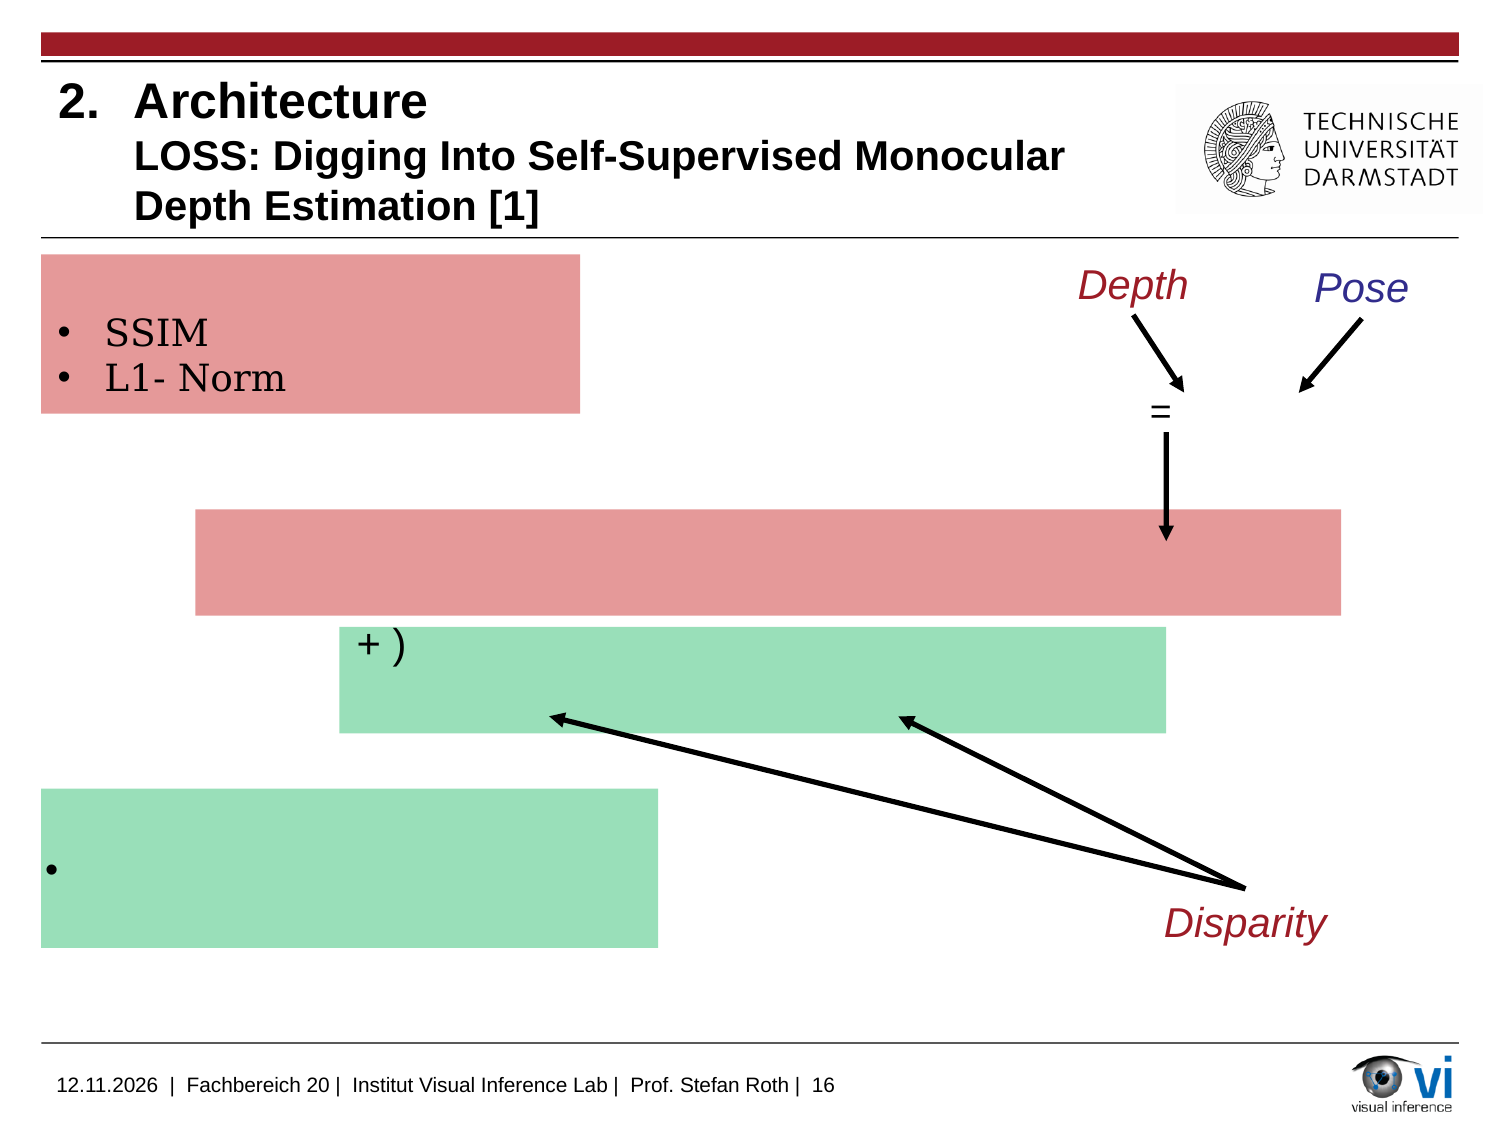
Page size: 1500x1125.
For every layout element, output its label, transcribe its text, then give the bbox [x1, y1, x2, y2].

text_box Disparity [1149, 888, 1342, 954]
text_box Depth [1062, 250, 1204, 315]
text_box [193, 507, 1343, 618]
text_box [337, 625, 1168, 735]
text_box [1298, 319, 1363, 394]
text_box [39, 787, 660, 950]
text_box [1133, 315, 1185, 393]
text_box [548, 716, 1246, 890]
picture [1175, 84, 1483, 214]
text_box [39, 252, 582, 416]
picture [1351, 1055, 1500, 1112]
text_box Pose [1299, 253, 1425, 319]
title Architecture LOSS: Digging Into Self-Supervised Monocular Depth Estimation [1] [58, 79, 1149, 218]
